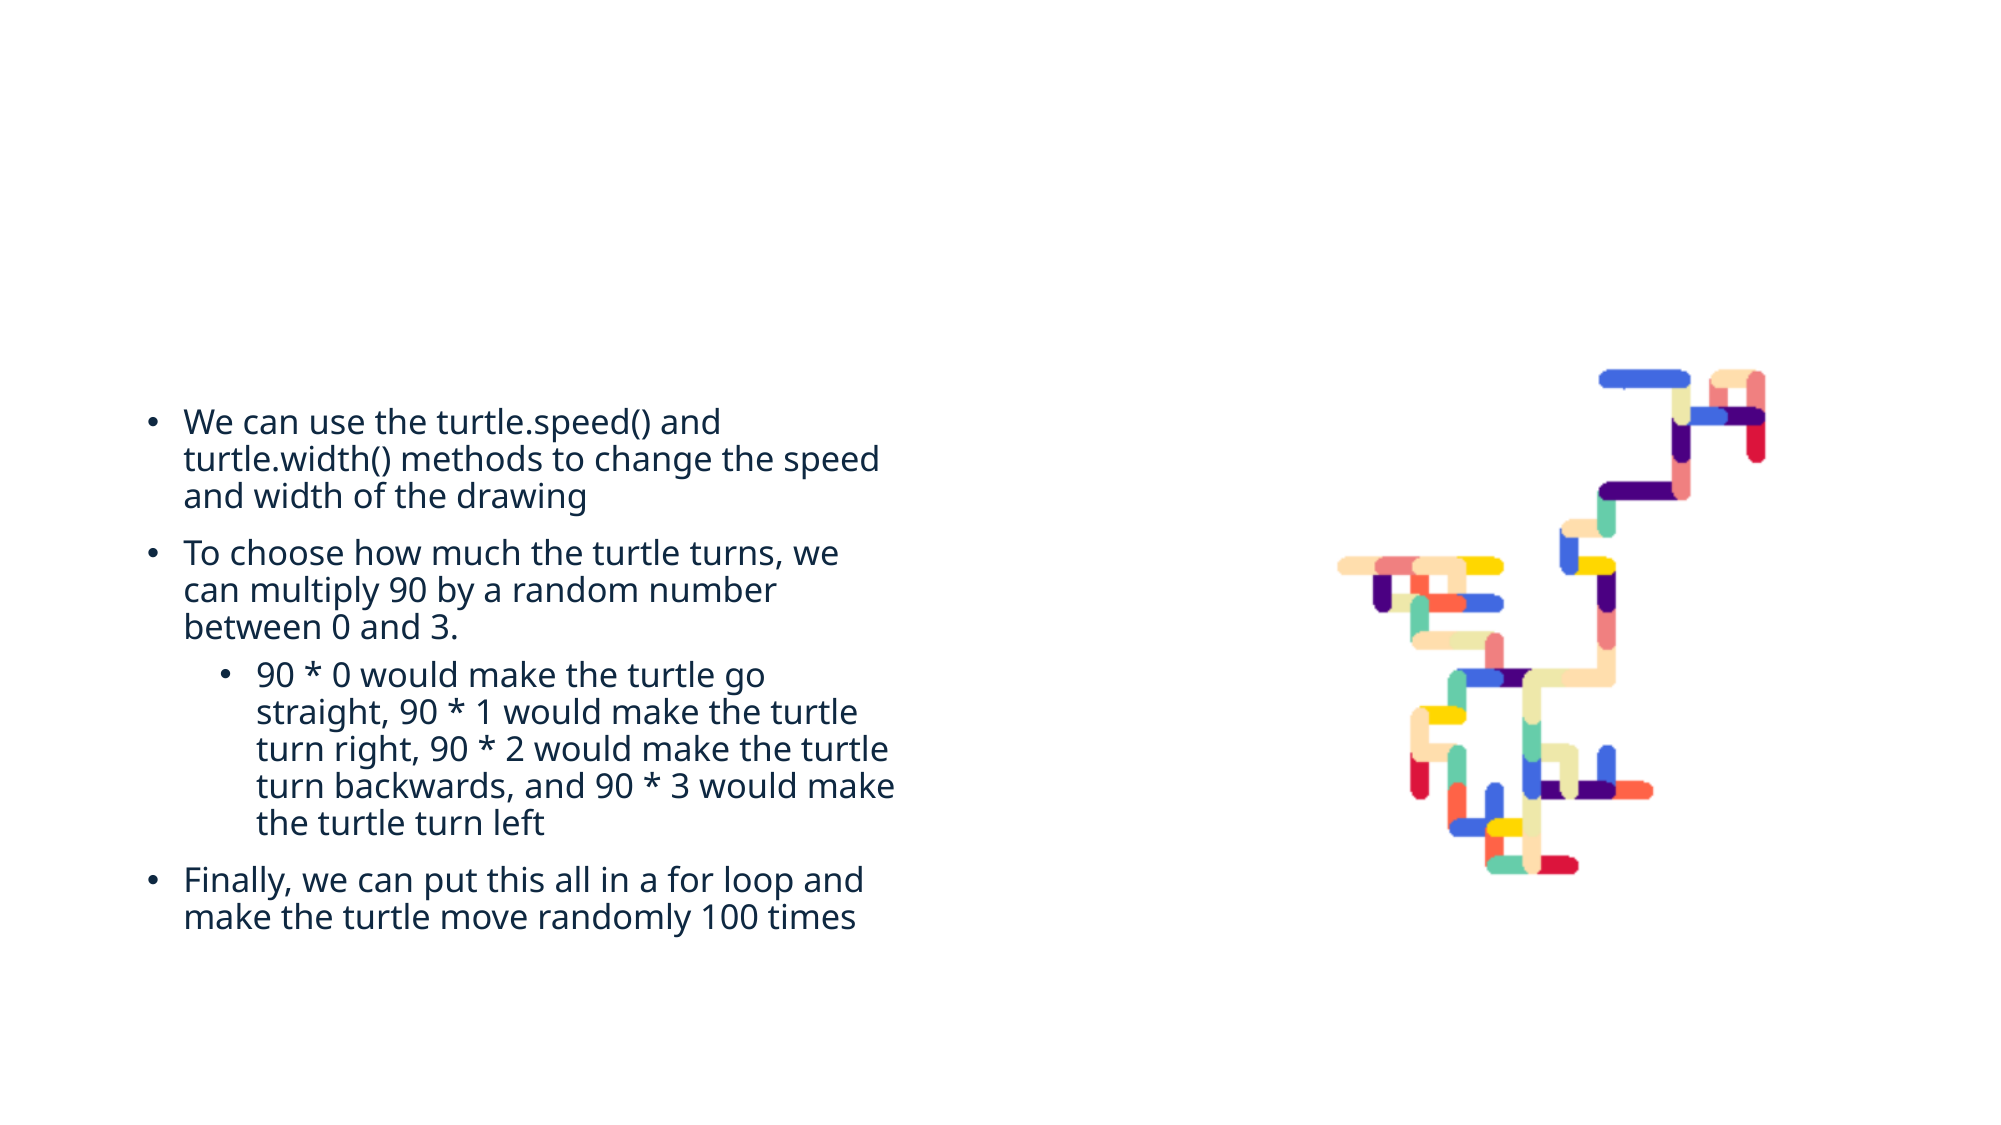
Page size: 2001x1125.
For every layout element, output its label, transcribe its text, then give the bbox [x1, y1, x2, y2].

picture [1331, 356, 1856, 903]
list We can use the turtle.speed() and turtle.width() methods to change the speed and width of the drawing To choose how much the turtle turns, we can multiply 90 by a random number between 0 and 3. 90 * 0 would make the turtle go straight, 90 * 1 would make the turtle turn right, 90 * 2 would make the turtle turn backwards, and 90 * 3 would make the turtle turn left Finally, we can put this all in a for loop and make the turtle move randomly 100 times [131, 397, 914, 948]
